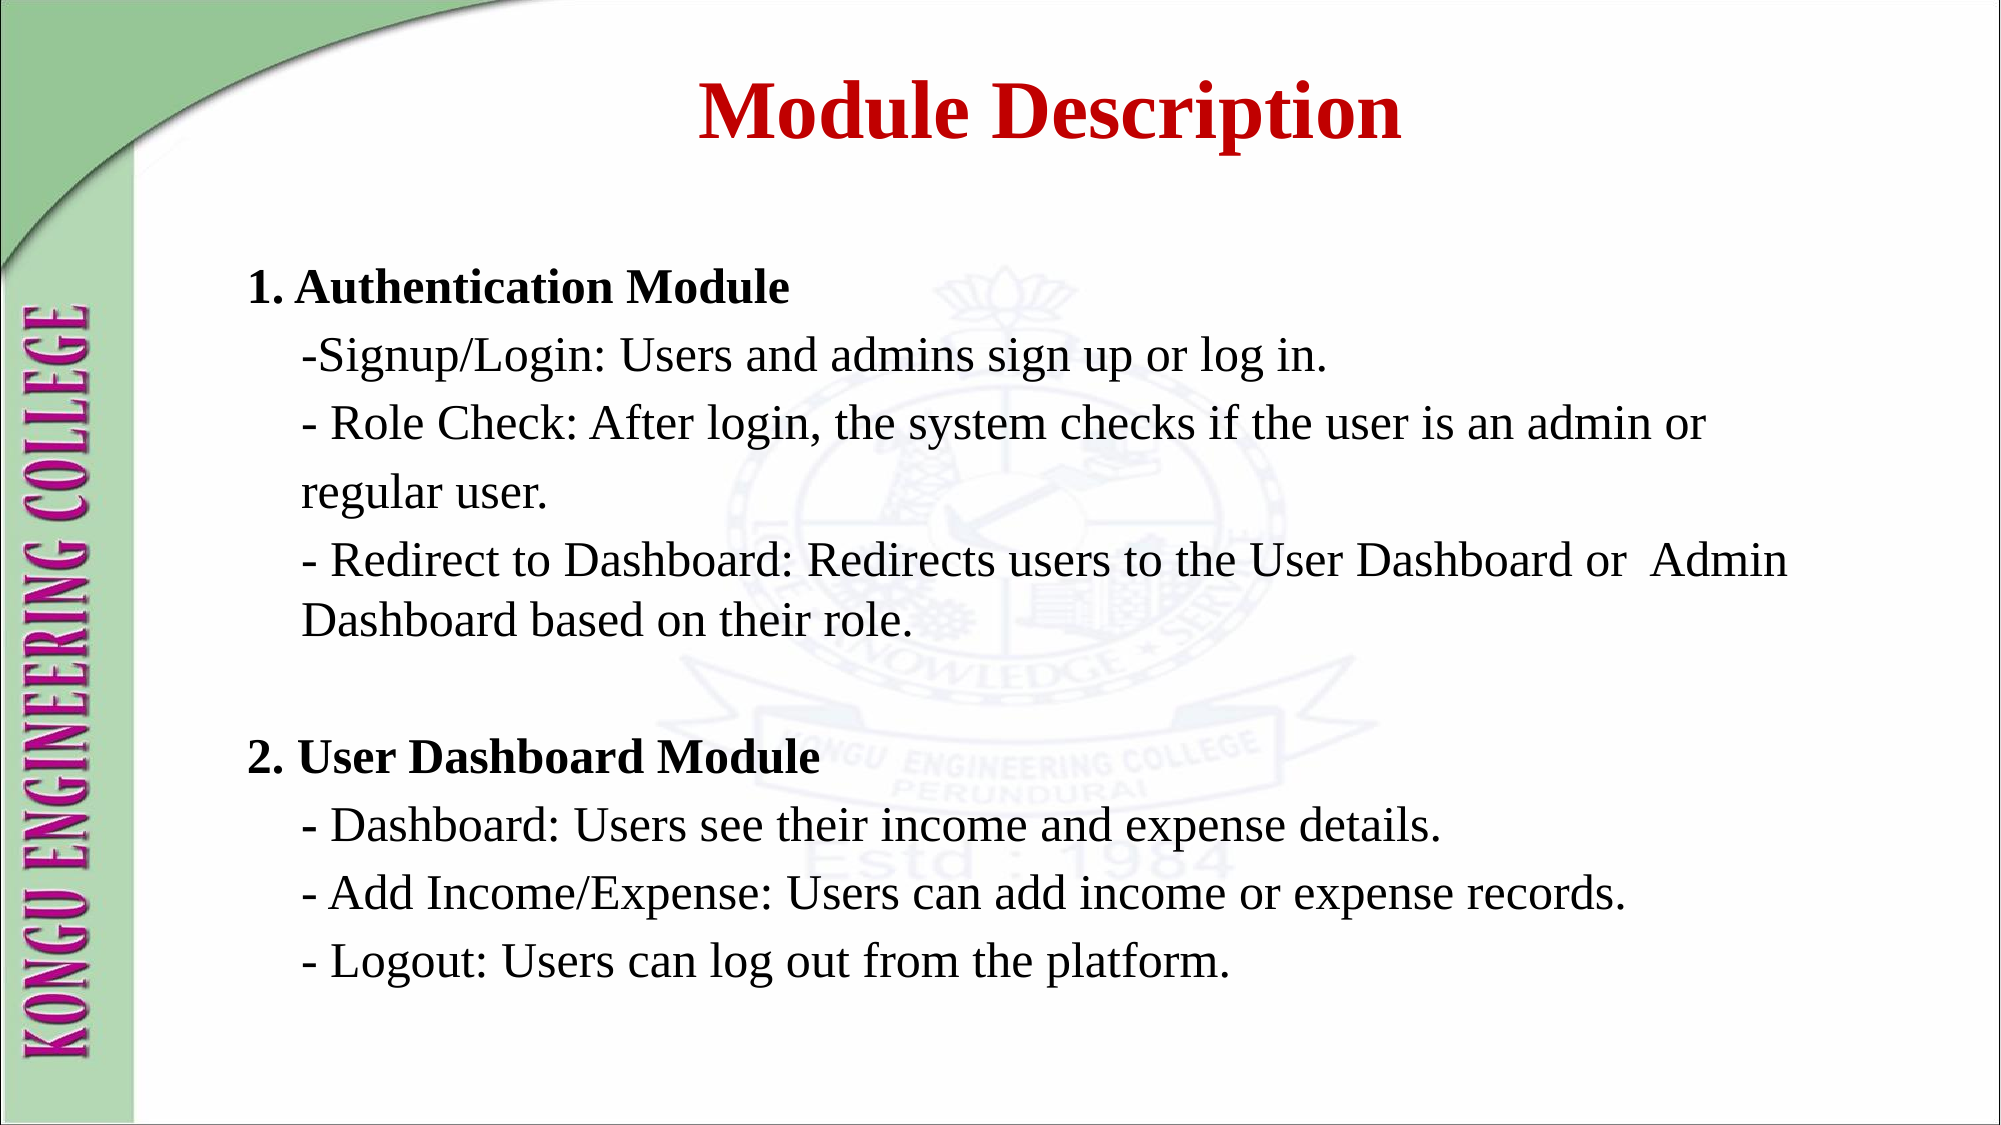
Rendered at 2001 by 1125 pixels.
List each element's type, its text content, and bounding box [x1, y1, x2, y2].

subtitle 1. Authentication Module -Signup/Login: Users and admins sign up or log in. - Role Check: After login, the system checks if the user is an admin or regular user. - Redirect to Dashboard: Redirects users to the User Dashboard or Admin Dashboard based on their role. 2. User Dashboard Module - Dashboard: Users see their income and expense details. - Add Income/Expense: Users can add income or expense records. - Logout: Users can log out from the platform. [225, 245, 1880, 880]
title Module Description [193, 45, 1912, 155]
picture [0, 0, 2001, 1125]
